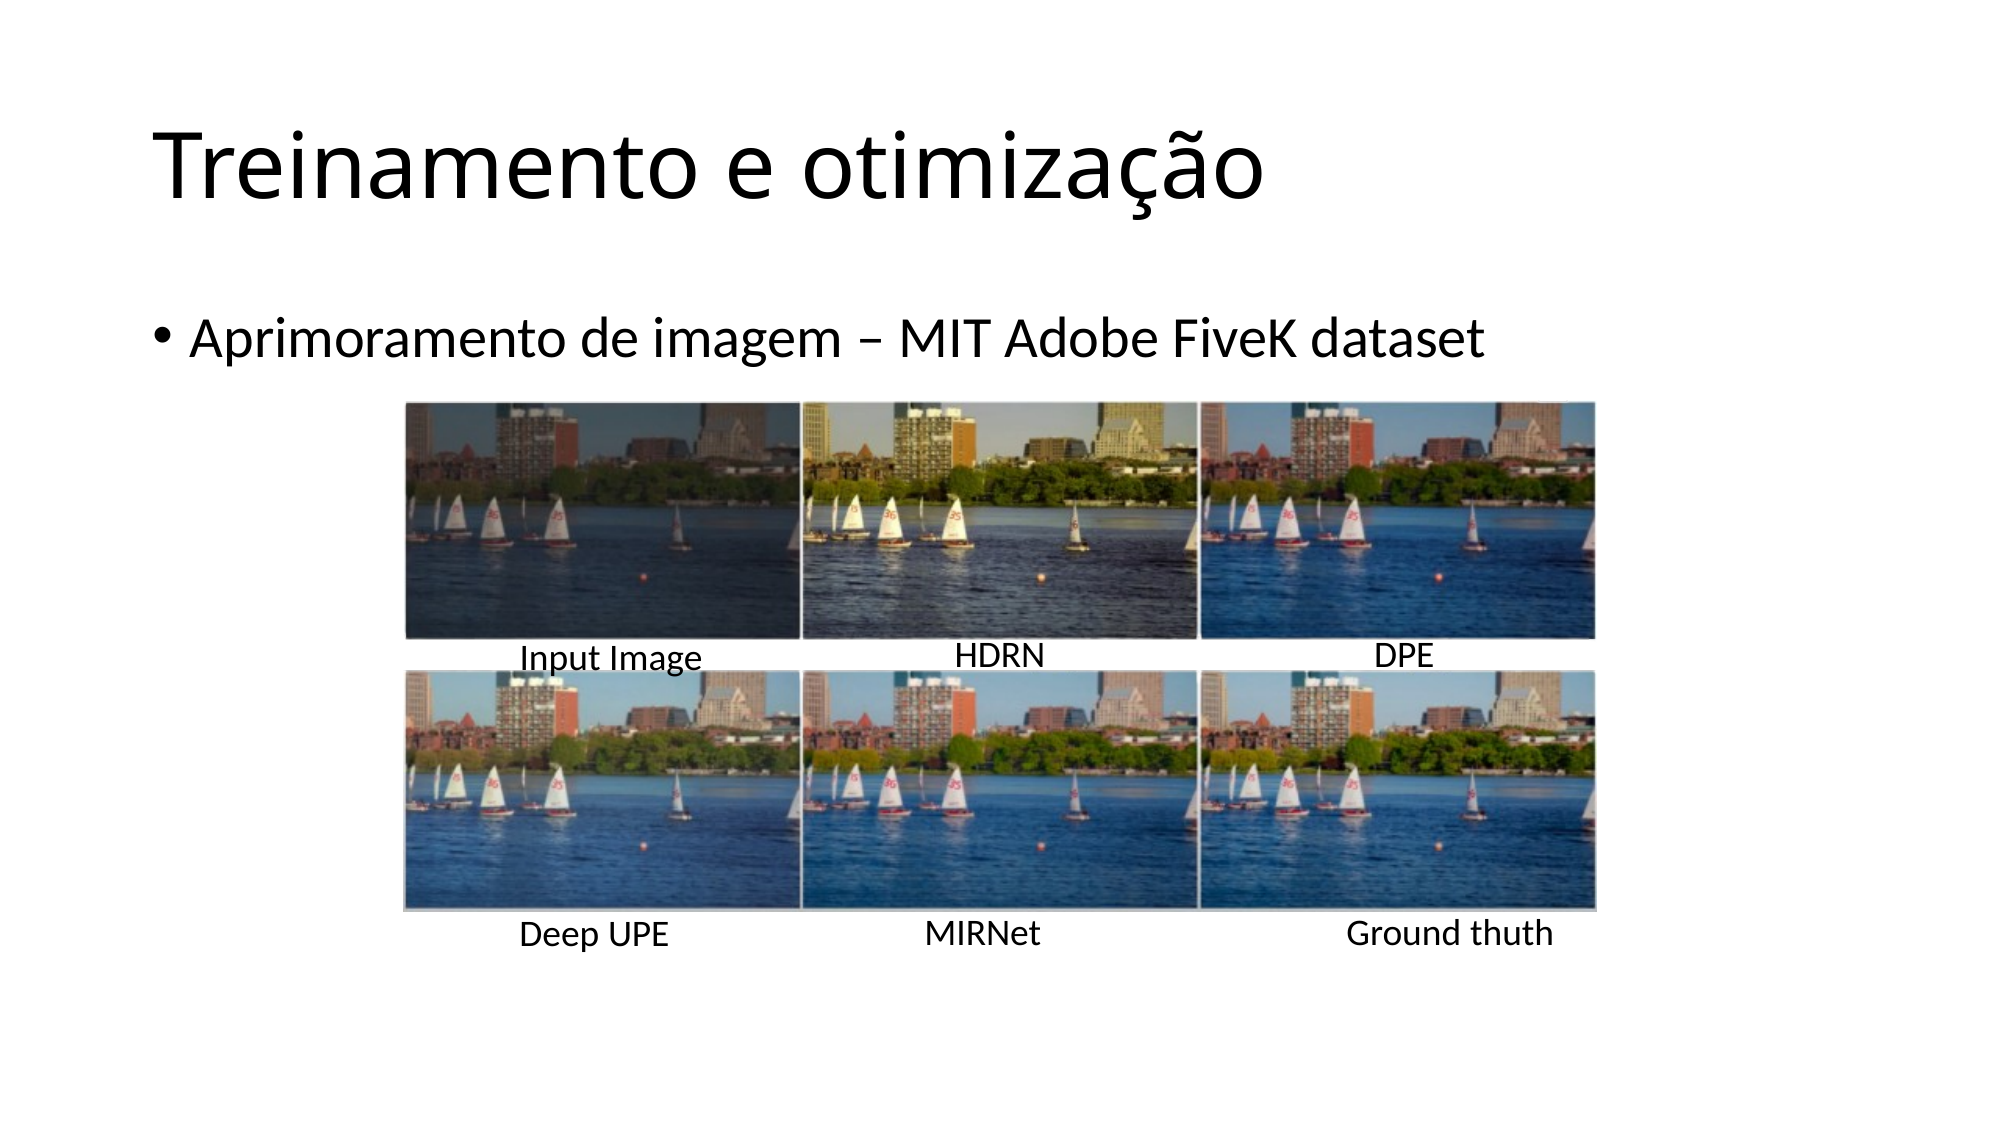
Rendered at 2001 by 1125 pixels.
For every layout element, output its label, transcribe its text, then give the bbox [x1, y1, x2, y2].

text_box Deep UPE [504, 912, 685, 962]
picture [403, 400, 1597, 912]
list Aprimoramento de imagem – MIT Adobe FiveK dataset [137, 299, 1863, 1014]
title Treinamento e otimização [137, 59, 1863, 278]
text_box Ground thuth [1331, 912, 1570, 960]
text_box MIRNet [909, 912, 1057, 960]
